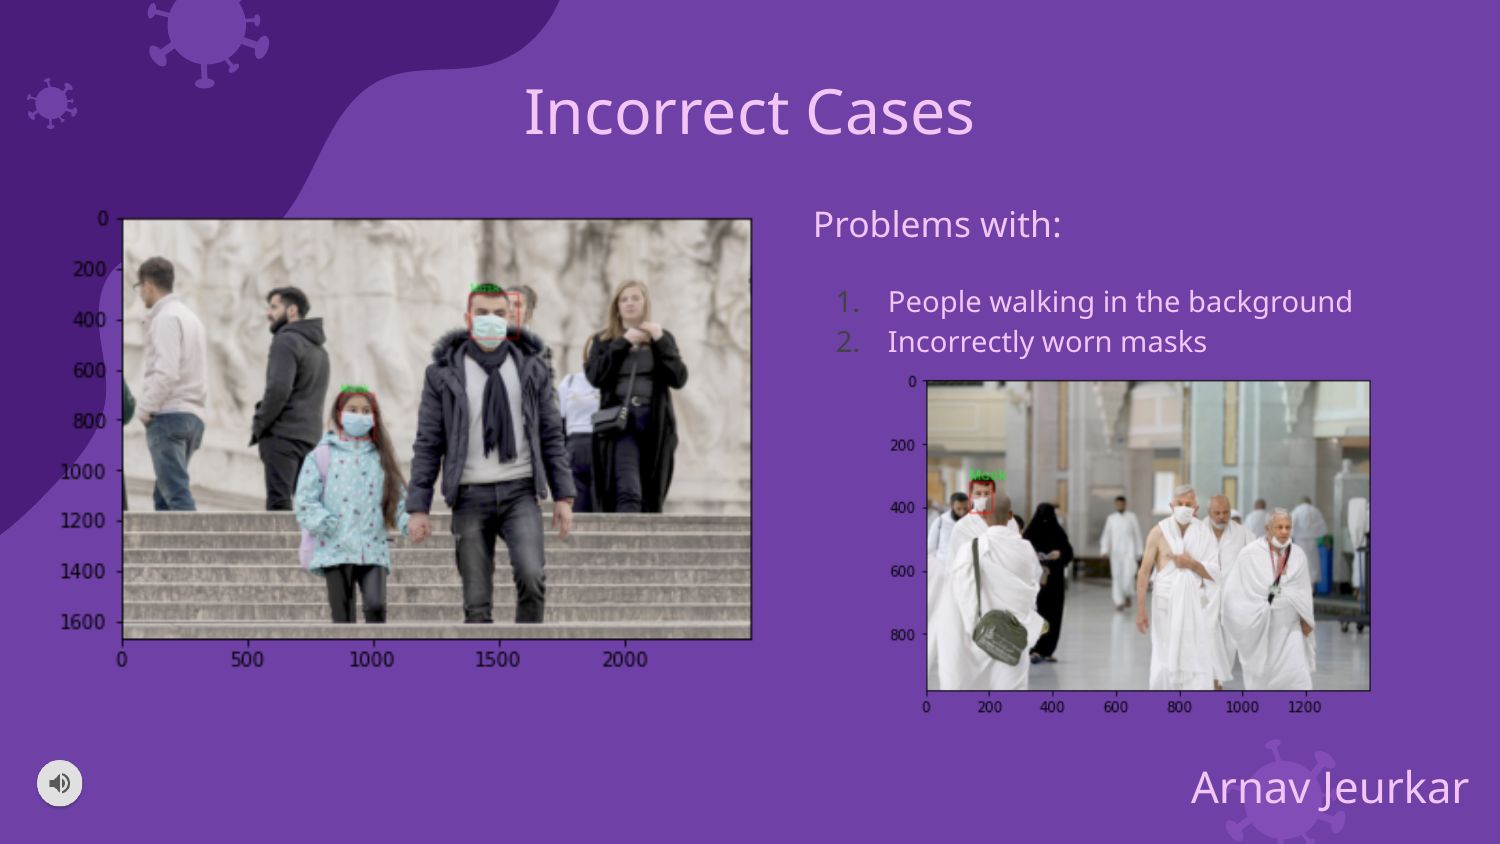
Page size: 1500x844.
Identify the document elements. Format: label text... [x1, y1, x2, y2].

list Problems with: People walking in the background Incorrectly worn masks [797, 180, 1382, 365]
text_box Arnav Jeurkar [1176, 745, 1491, 821]
title Incorrect Cases [77, 56, 1423, 181]
picture [47, 184, 799, 685]
picture [867, 354, 1383, 736]
picture [32, 755, 87, 811]
